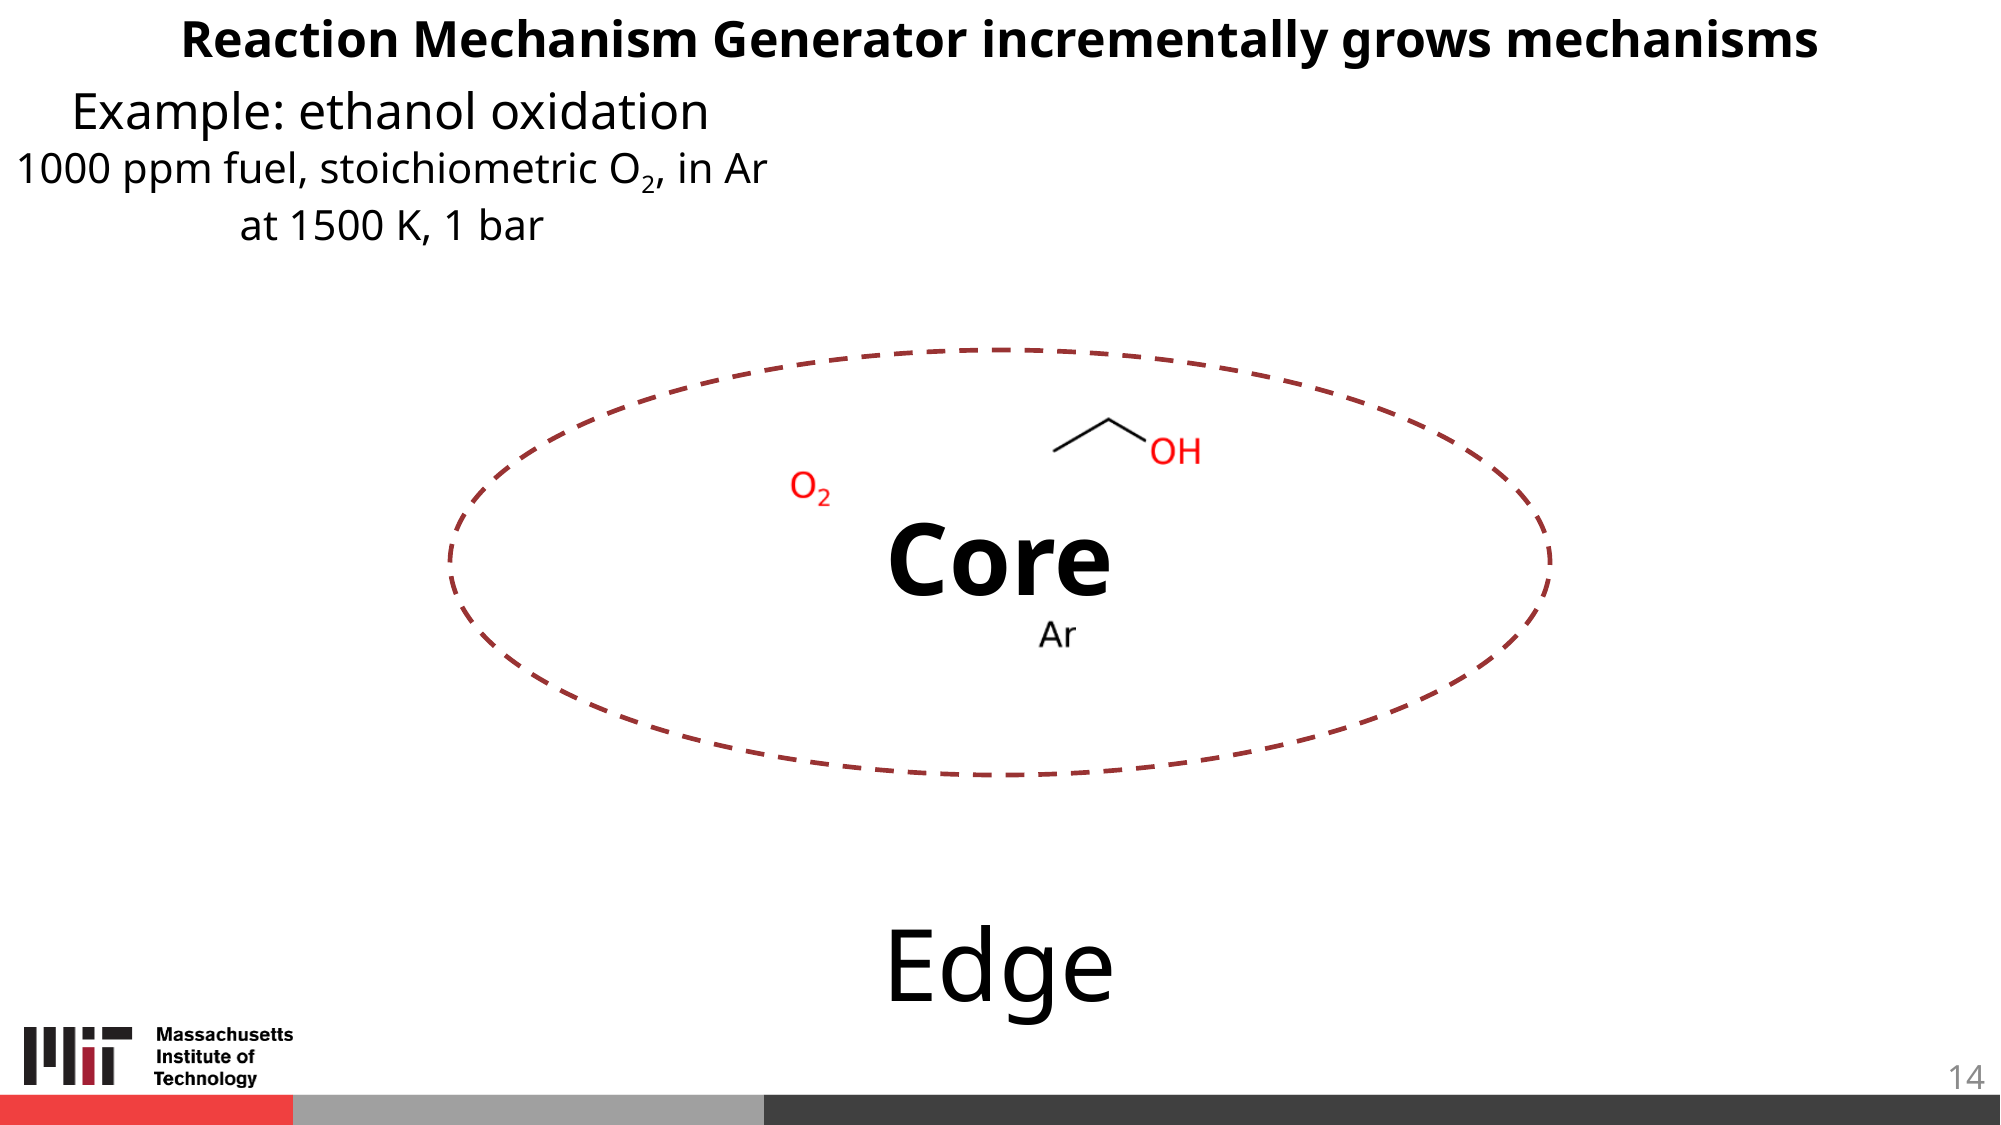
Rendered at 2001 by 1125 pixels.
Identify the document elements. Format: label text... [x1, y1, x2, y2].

picture [1033, 613, 1076, 653]
slide_number 14 [1533, 1049, 2000, 1110]
picture [24, 1029, 293, 1088]
picture [784, 465, 831, 507]
text_box Edge [0, 894, 2000, 1029]
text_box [0, 72, 858, 251]
picture [1046, 412, 1211, 476]
text_box Reaction Mechanism Generator incrementally grows mechanisms [0, 0, 2000, 75]
text_box Core [0, 487, 2000, 623]
text_box [485, 348, 1516, 487]
text_box [471, 623, 1529, 777]
